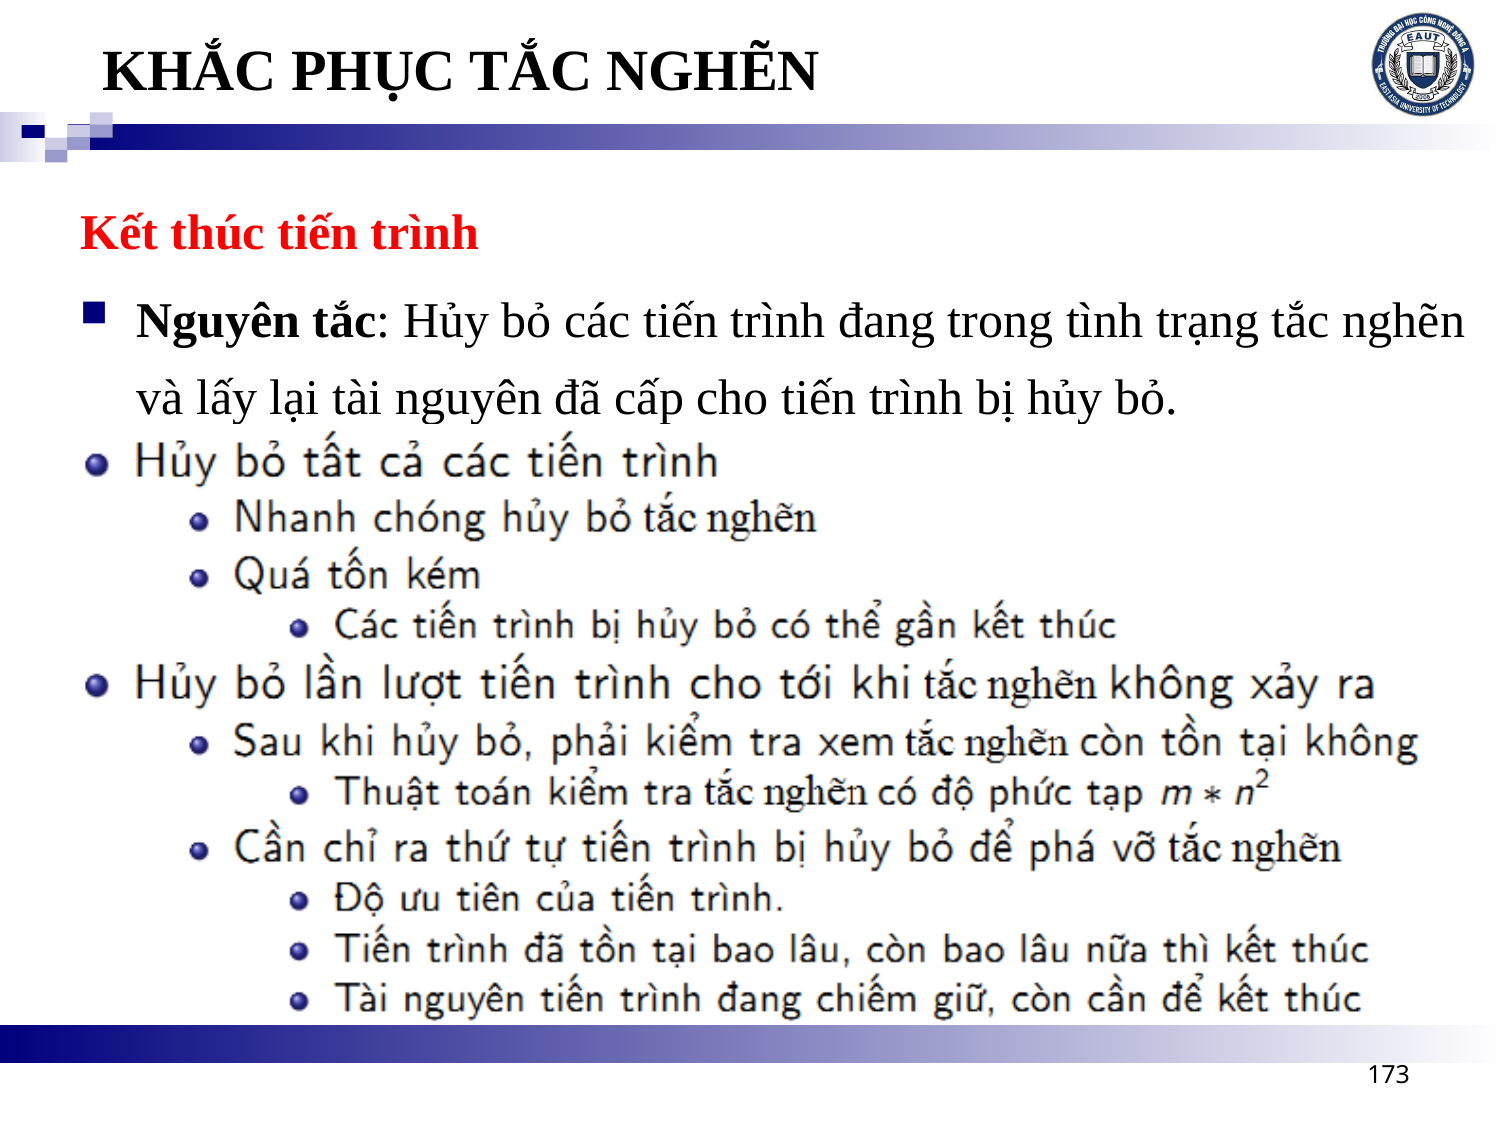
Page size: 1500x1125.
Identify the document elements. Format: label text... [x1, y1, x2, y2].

list Kết thúc tiến trình Nguyên tắc: Hủy bỏ các tiến trình đang trong tình trạng tắc nghẽn và lấy lại tài nguyên đã cấp cho tiến trình bị hủy bỏ. [65, 173, 1500, 449]
picture [64, 424, 1429, 1025]
slide_number 173 [1074, 1032, 1425, 1100]
title KHẮC PHỤC TẮC NGHẼN [87, 24, 1063, 179]
